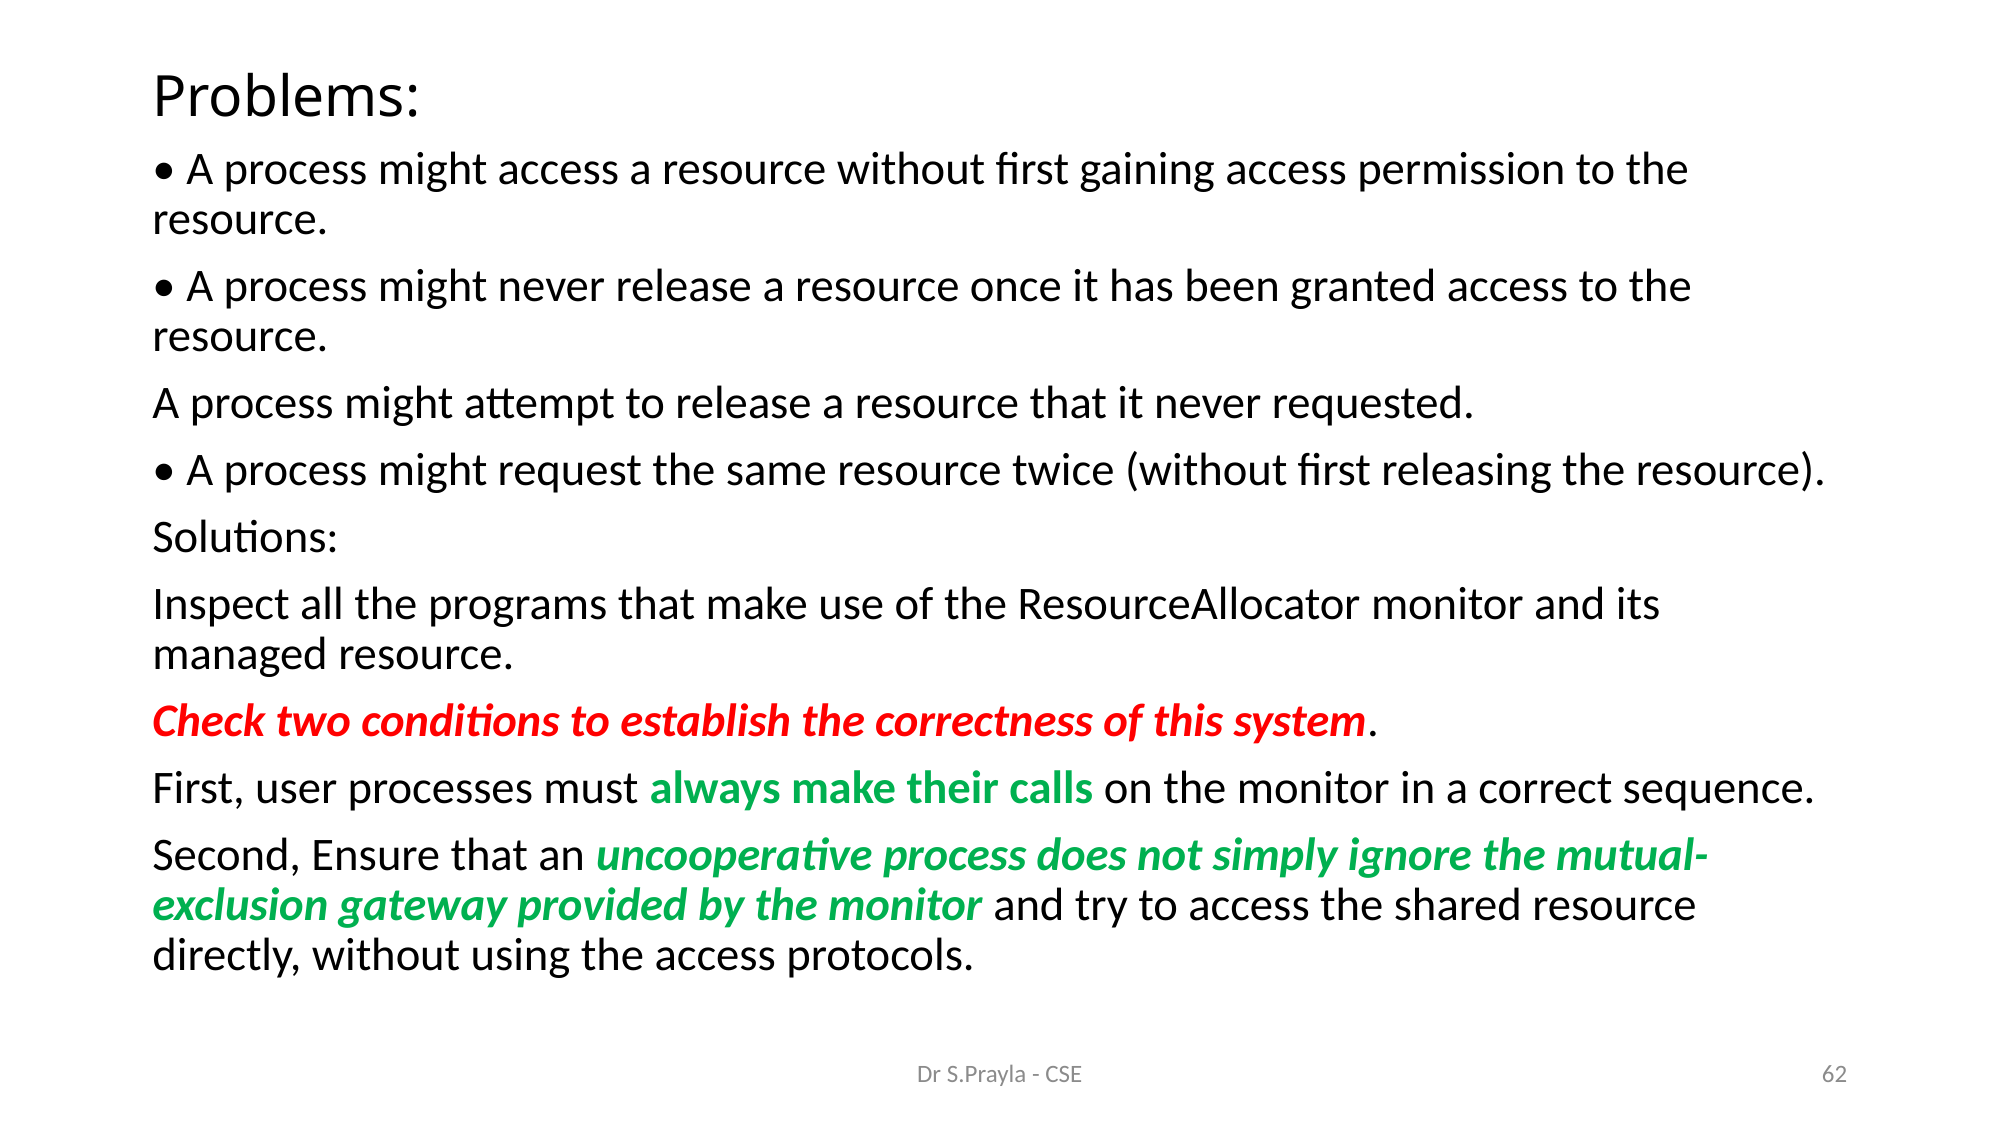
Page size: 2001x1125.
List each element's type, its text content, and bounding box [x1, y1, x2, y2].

list • A process might access a resource without first gaining access permission to the resource. • A process might never release a resource once it has been granted access to the resource. A process might attempt to release a resource that it never requested. • A process might request the same resource twice (without first releasing the resource). Solutions: Inspect all the programs that make use of the ResourceAllocator monitor and its managed resource. Check two conditions to establish the correctness of this system. First, user processes must always make their calls on the monitor in a correct sequence. Second, Ensure that an uncooperative process does not simply ignore the mutual-exclusion gateway provided by the monitor and try to access the shared resource directly, without using the access protocols. [137, 136, 1863, 1014]
footer Dr S.Prayla - CSE [662, 1042, 1338, 1103]
slide_number 62 [1412, 1042, 1863, 1103]
title Problems: [137, 59, 1863, 136]
